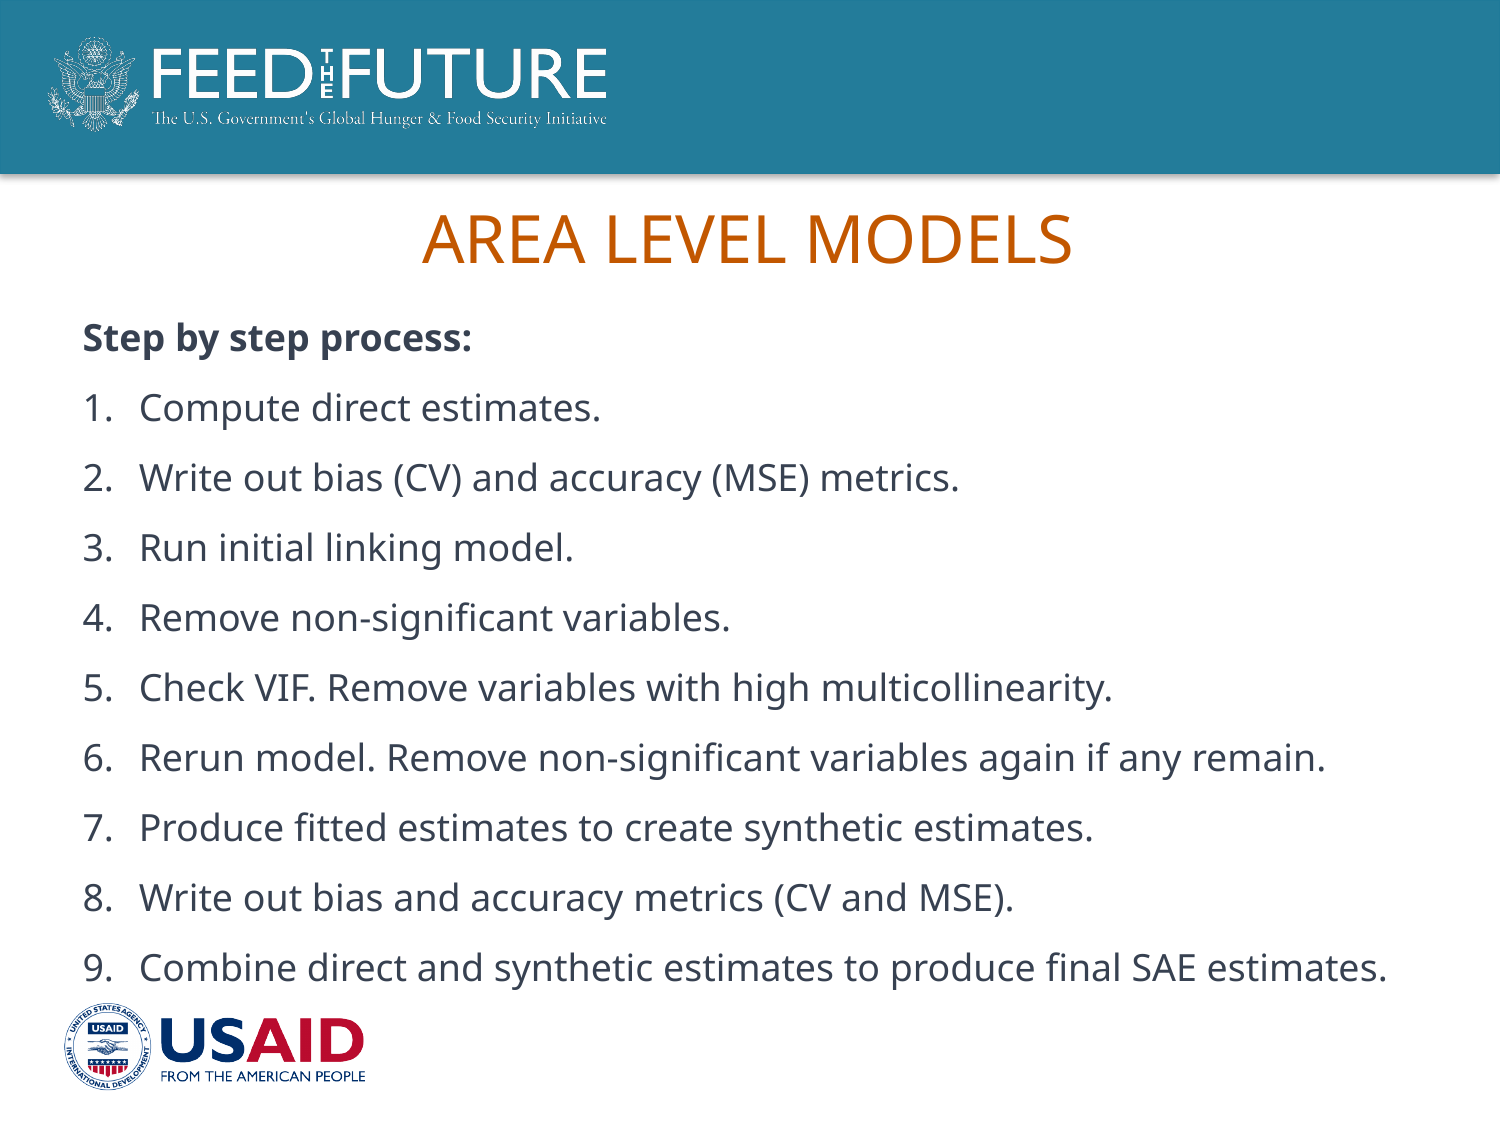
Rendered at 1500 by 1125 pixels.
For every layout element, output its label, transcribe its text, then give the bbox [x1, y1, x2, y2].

title Area Level Models [73, 189, 1424, 288]
picture [19, 974, 406, 1125]
list Step by step process: Compute direct estimates. Write out bias (CV) and accuracy (MSE) metrics. Run initial linking model. Remove non-significant variables. Check VIF. Remove variables with high multicollinearity. Rerun model. Remove non-significant variables again if any remain. Produce fitted estimates to create synthetic estimates. Write out bias and accuracy metrics (CV and MSE). Combine direct and synthetic estimates to produce final SAE estimates. [67, 306, 1424, 819]
